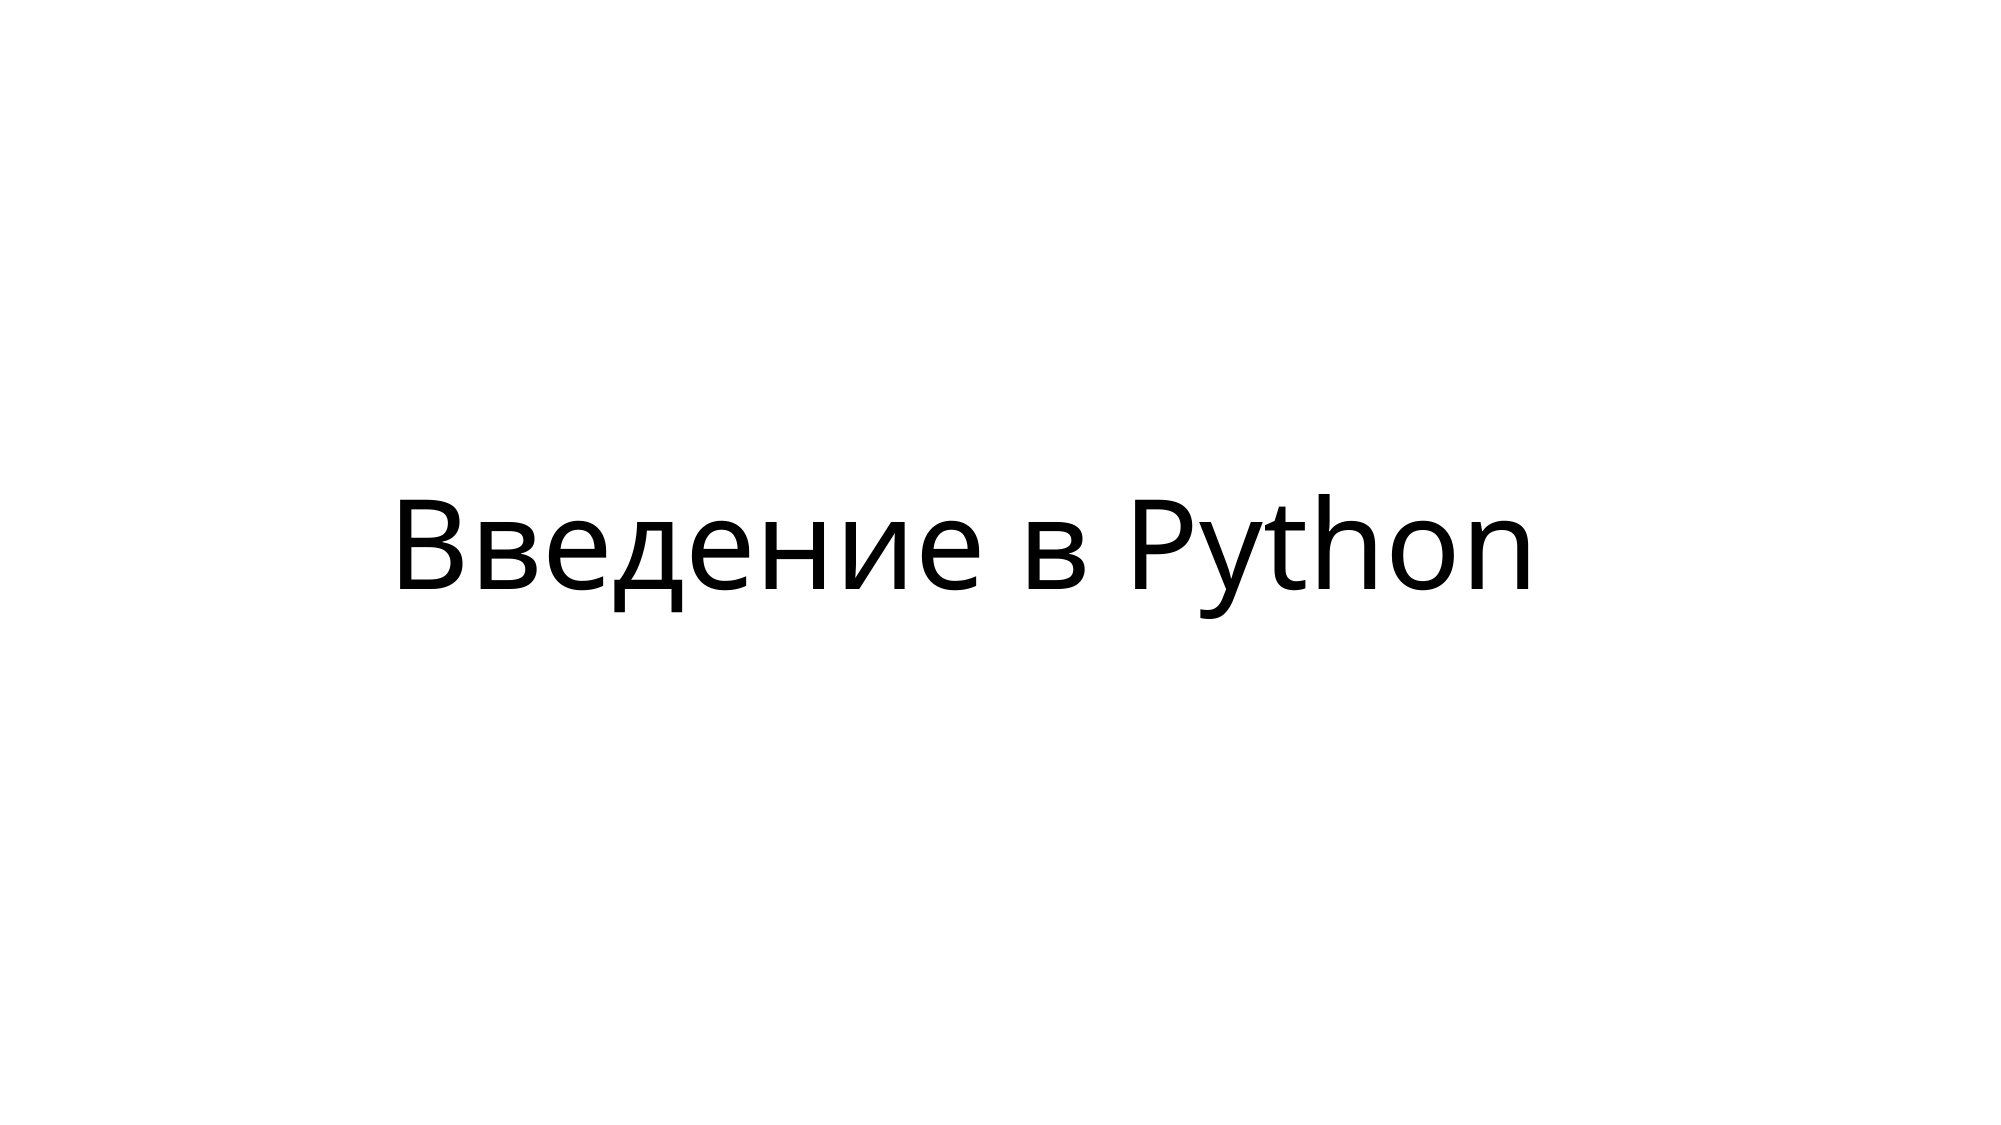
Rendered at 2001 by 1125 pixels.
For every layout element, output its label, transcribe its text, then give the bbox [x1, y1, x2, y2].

title Введение в Python [213, 232, 1714, 624]
